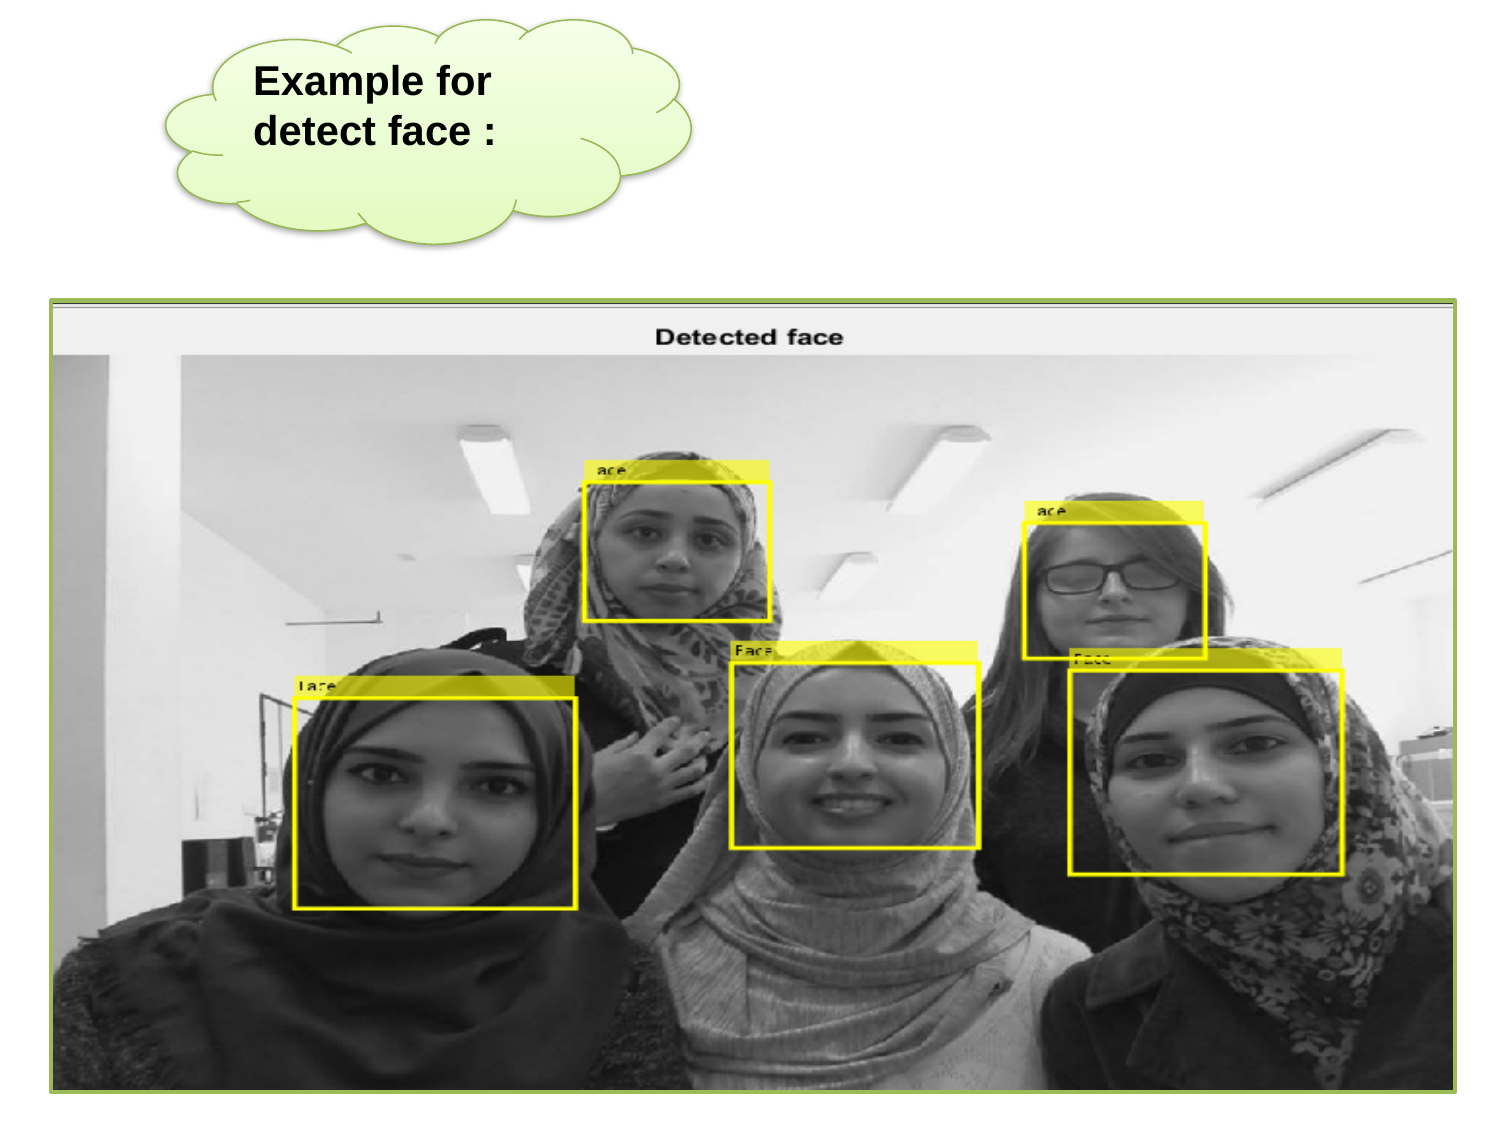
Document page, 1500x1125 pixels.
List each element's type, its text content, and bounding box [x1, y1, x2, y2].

text_box Example for detect face : [164, 19, 692, 246]
picture [52, 302, 1454, 1091]
